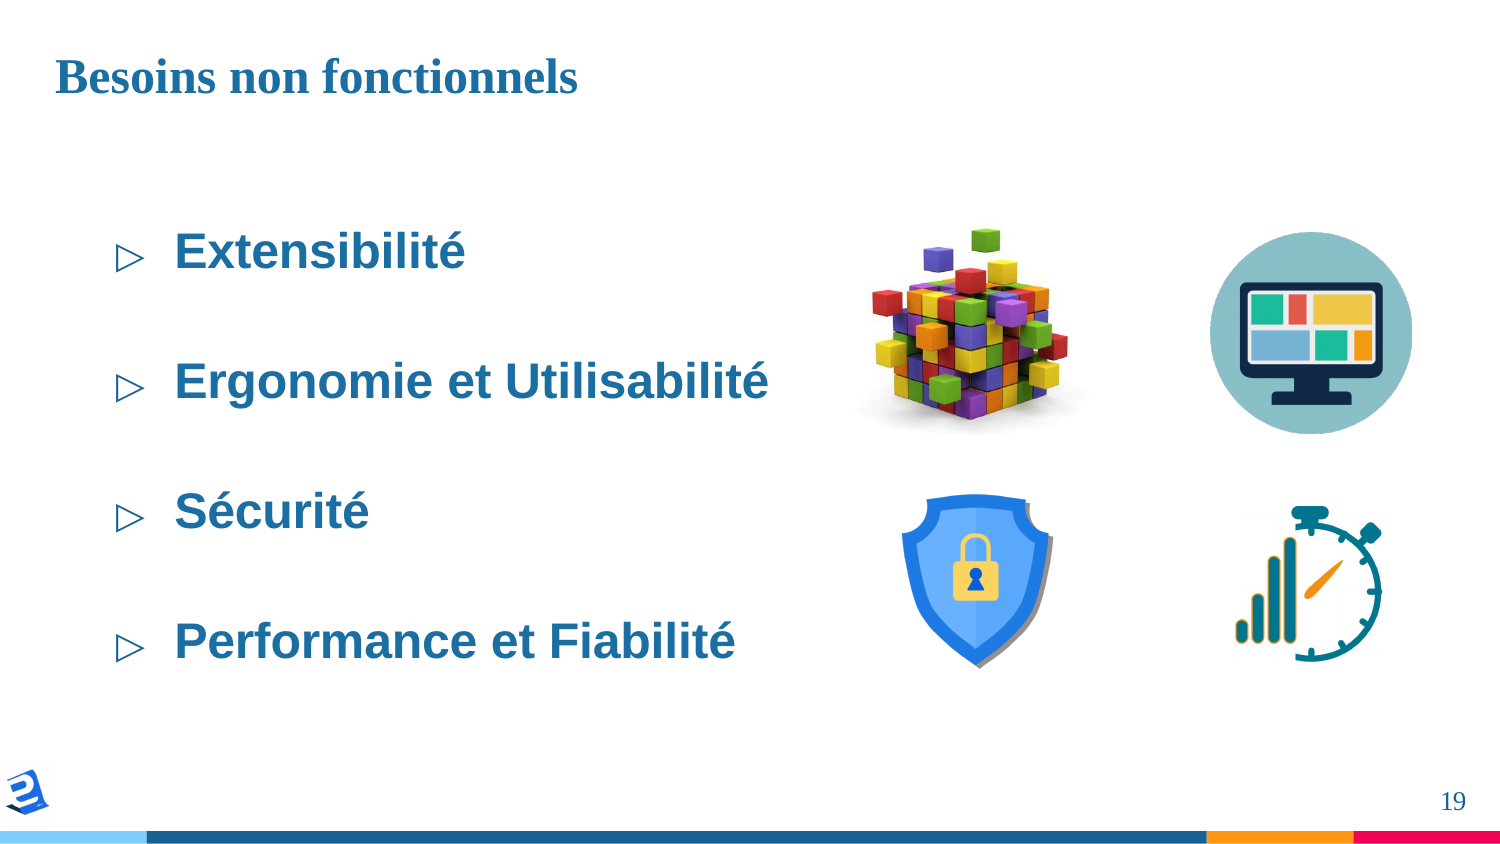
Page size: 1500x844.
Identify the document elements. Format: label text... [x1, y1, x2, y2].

picture [1233, 505, 1383, 664]
picture [3, 761, 50, 830]
picture [847, 475, 1107, 688]
picture [854, 220, 1091, 437]
title Besoins non fonctionnels [20, 14, 650, 185]
slide_number 19 [1433, 784, 1476, 844]
text_box ▷ Extensibilité ▷ Ergonomie et Utilisabilité ▷ Sécurité ▷ Performance et Fiabilité [114, 216, 788, 669]
picture [1210, 232, 1412, 434]
